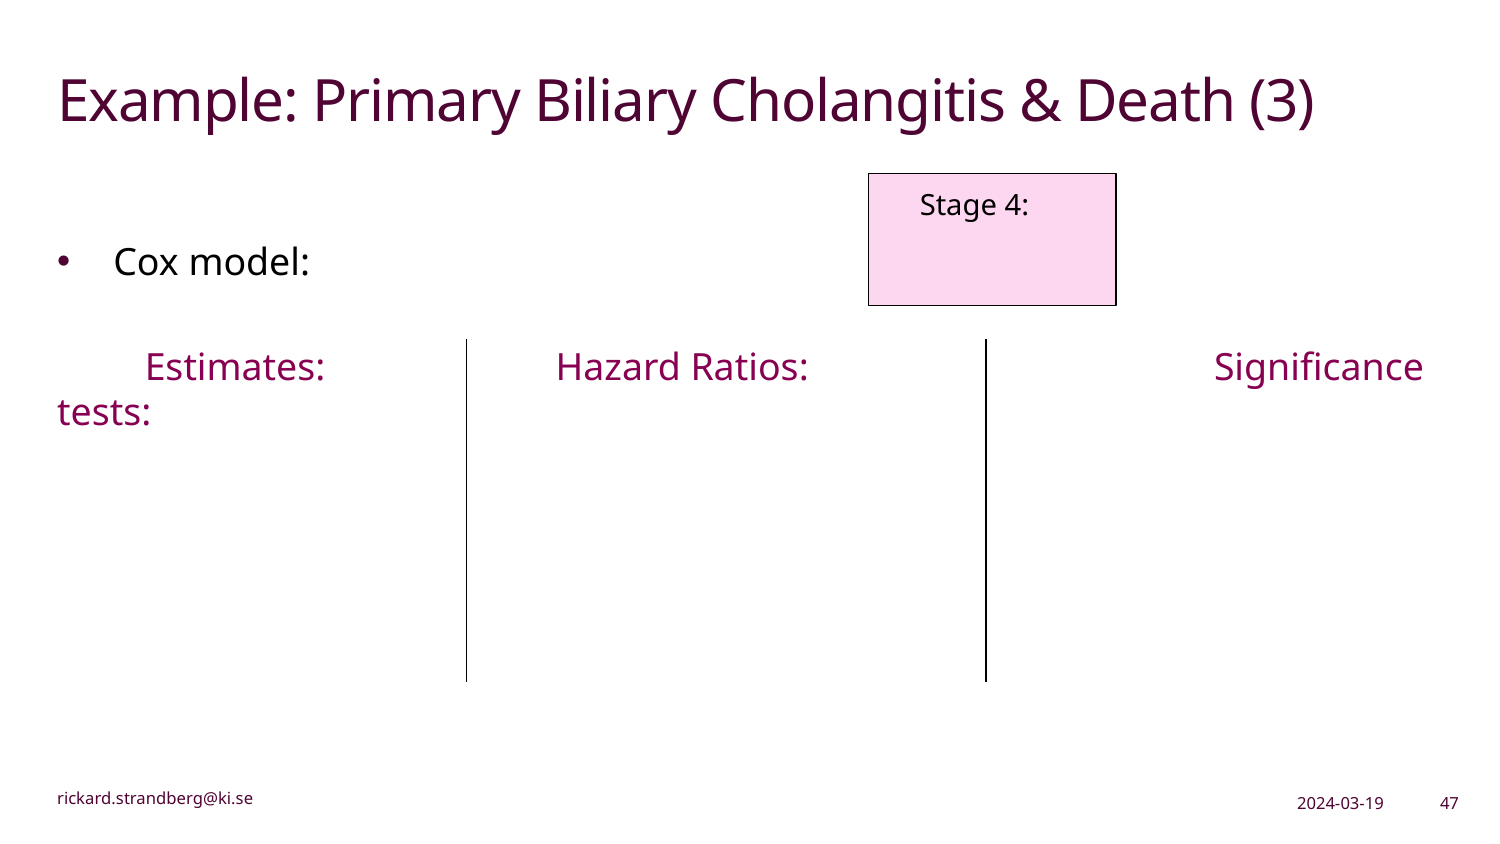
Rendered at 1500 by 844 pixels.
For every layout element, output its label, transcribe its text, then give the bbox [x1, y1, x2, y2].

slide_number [1086, 785, 1361, 814]
text_box Stage 4: [905, 178, 1045, 229]
slide_number 47 [1361, 785, 1474, 814]
title Example: Primary Biliary Cholangitis & Death (3) [41, 55, 1458, 197]
footer rickard.strandberg@ki.se [41, 785, 408, 814]
text_box [868, 197, 1117, 306]
